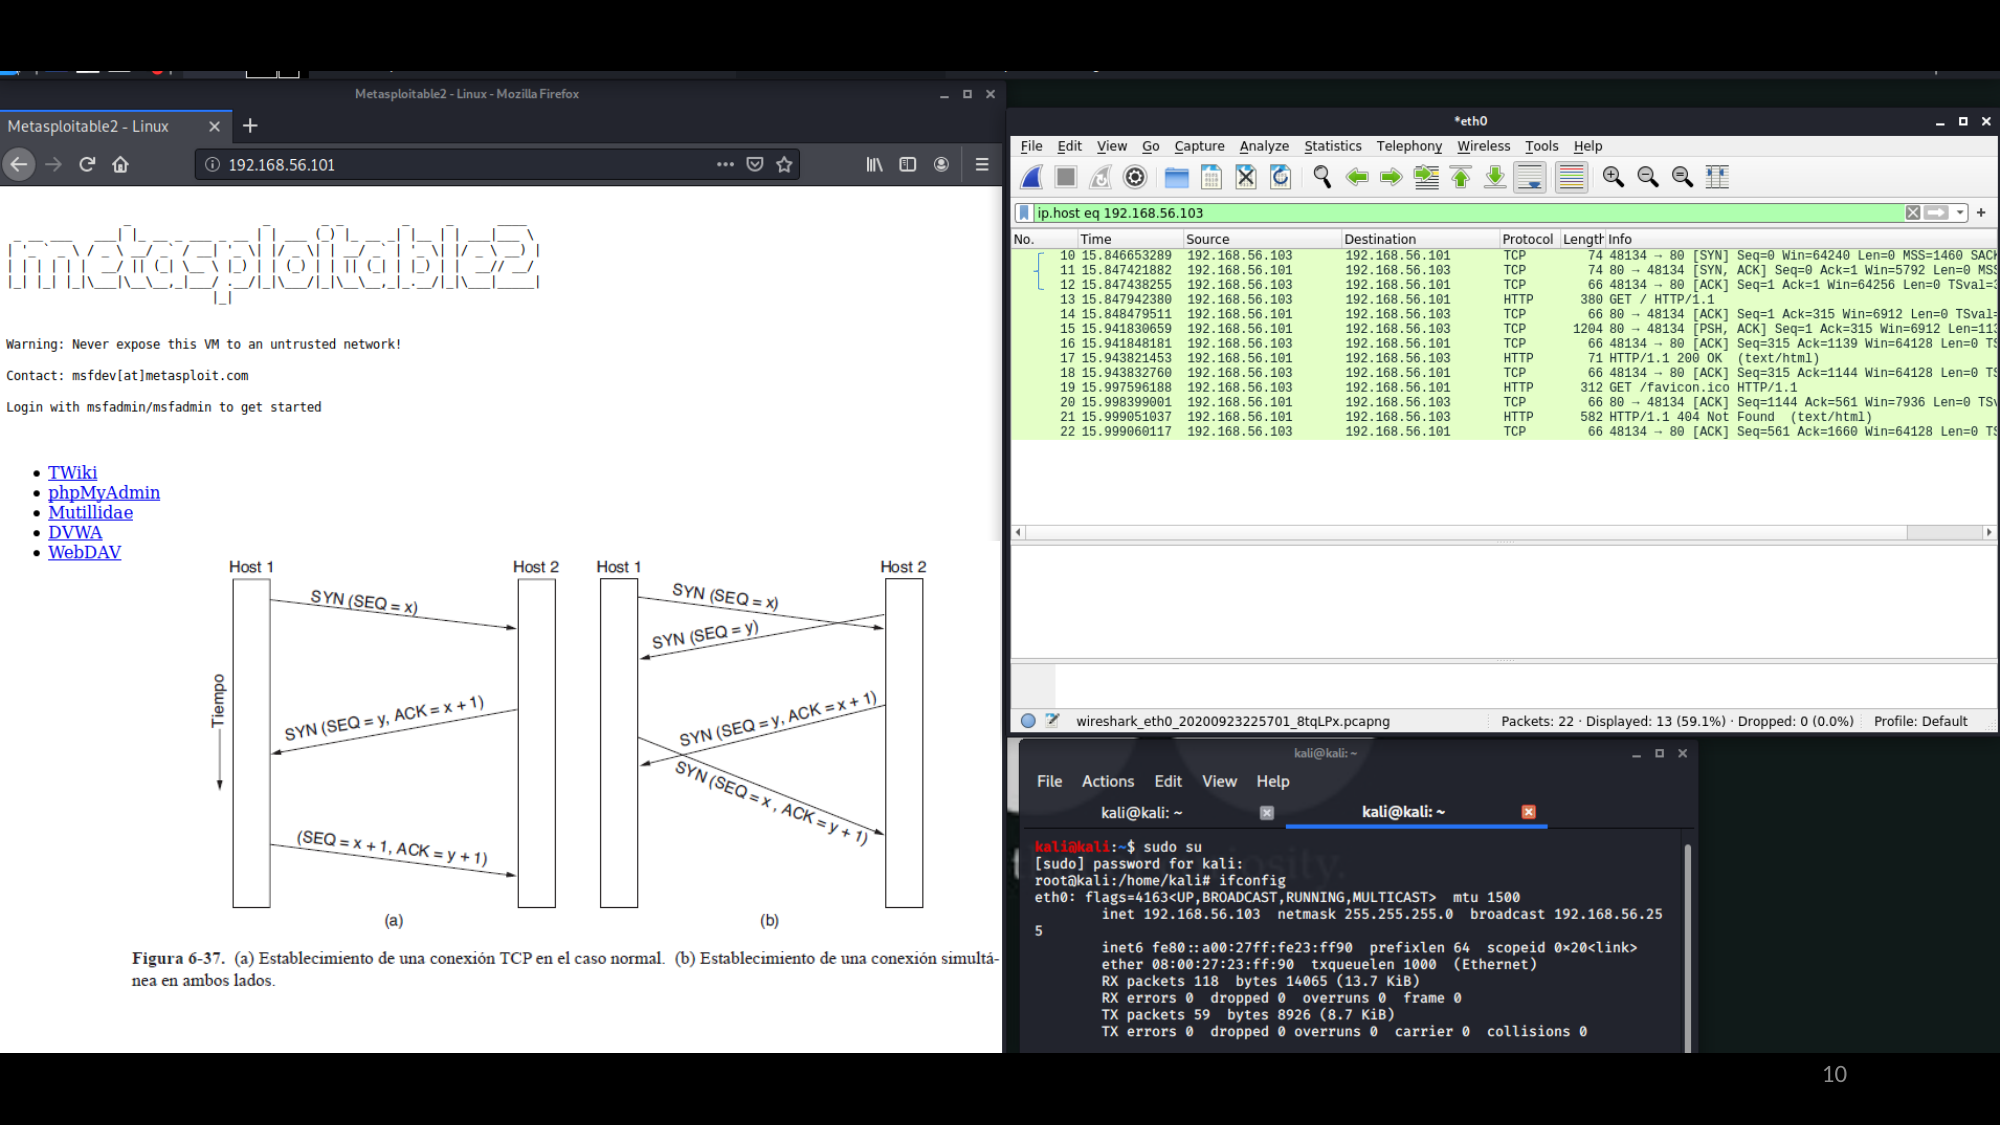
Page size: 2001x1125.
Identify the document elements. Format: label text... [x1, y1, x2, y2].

slide_number 10 [1412, 1053, 1863, 1103]
picture [0, 71, 2000, 1053]
